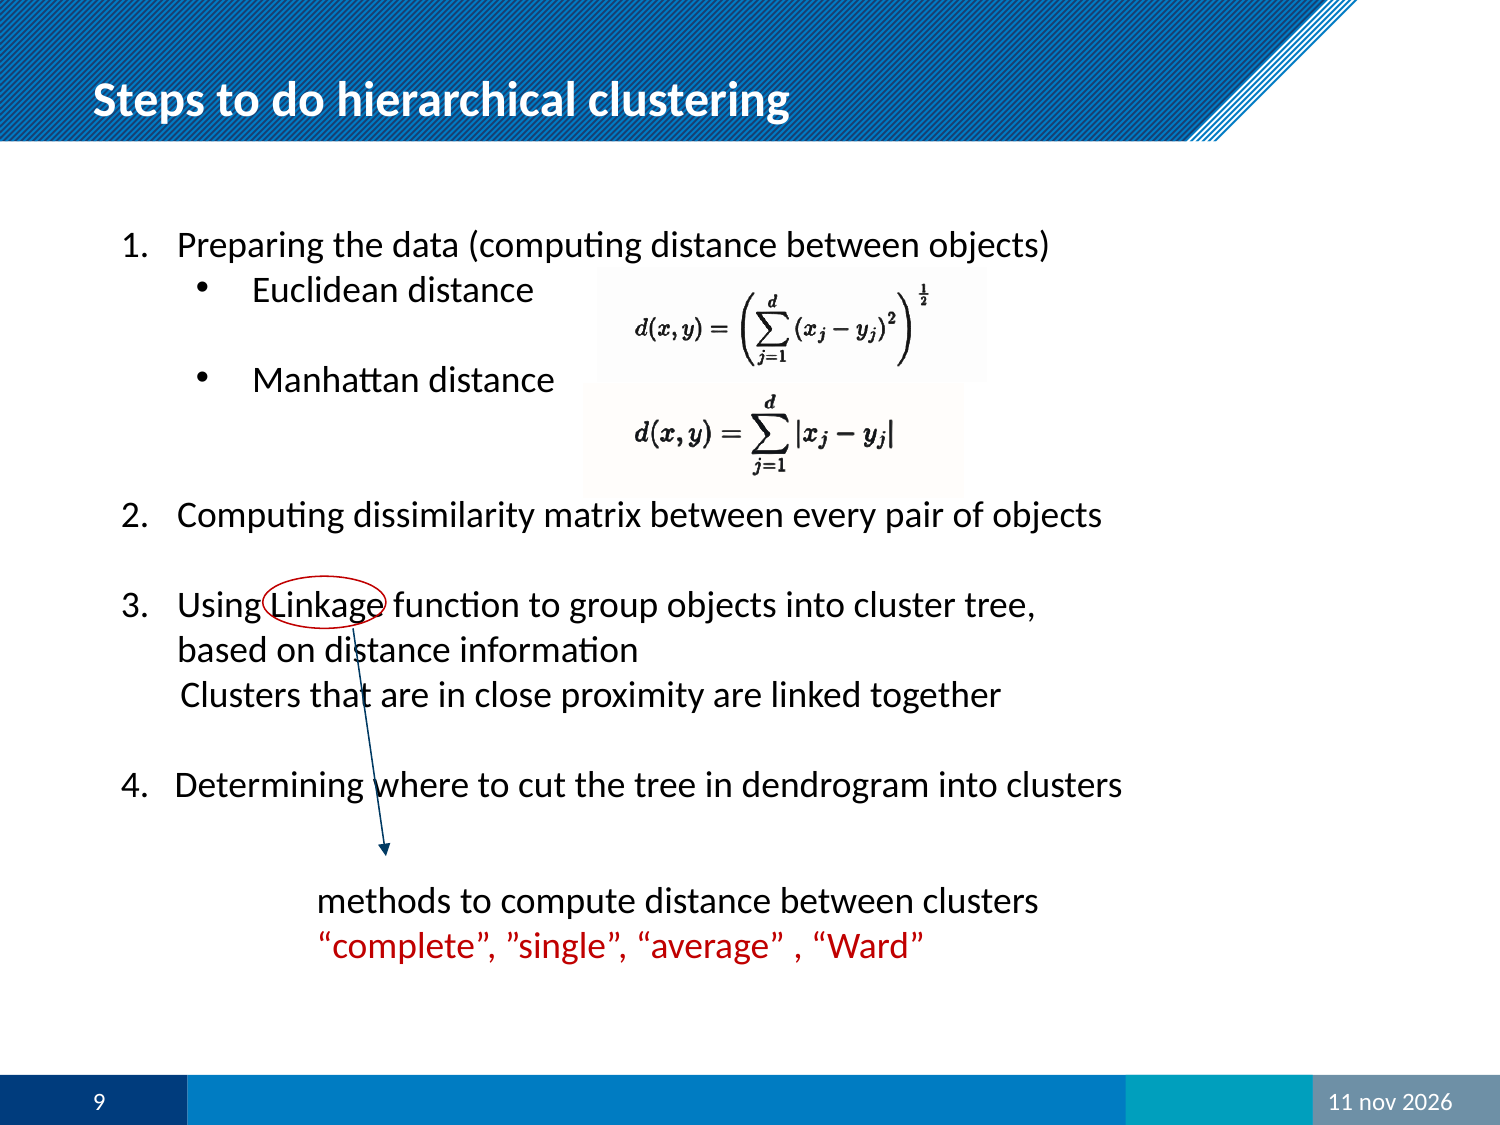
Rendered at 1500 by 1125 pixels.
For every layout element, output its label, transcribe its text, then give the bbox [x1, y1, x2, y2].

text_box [352, 628, 387, 857]
title Steps to do hierarchical clustering [92, 0, 1164, 141]
slide_number 19-jun-23 [1312, 1074, 1454, 1125]
text_box methods to compute distance between clusters “complete”, ”single”, “average” , “Ward” [301, 868, 1197, 974]
text_box [262, 576, 386, 629]
text_box Preparing the data (computing distance between objects) Euclidean distance Manhattan distance Computing dissimilarity matrix between every pair of objects Using Linkage function to group objects into cluster tree, based on distance information Clusters that are in close proximity are linked together 4. Determining where to cut the tree in dendrogram into clusters [106, 212, 1147, 812]
picture [0, 0, 1500, 1074]
slide_number 9 [92, 1074, 182, 1125]
